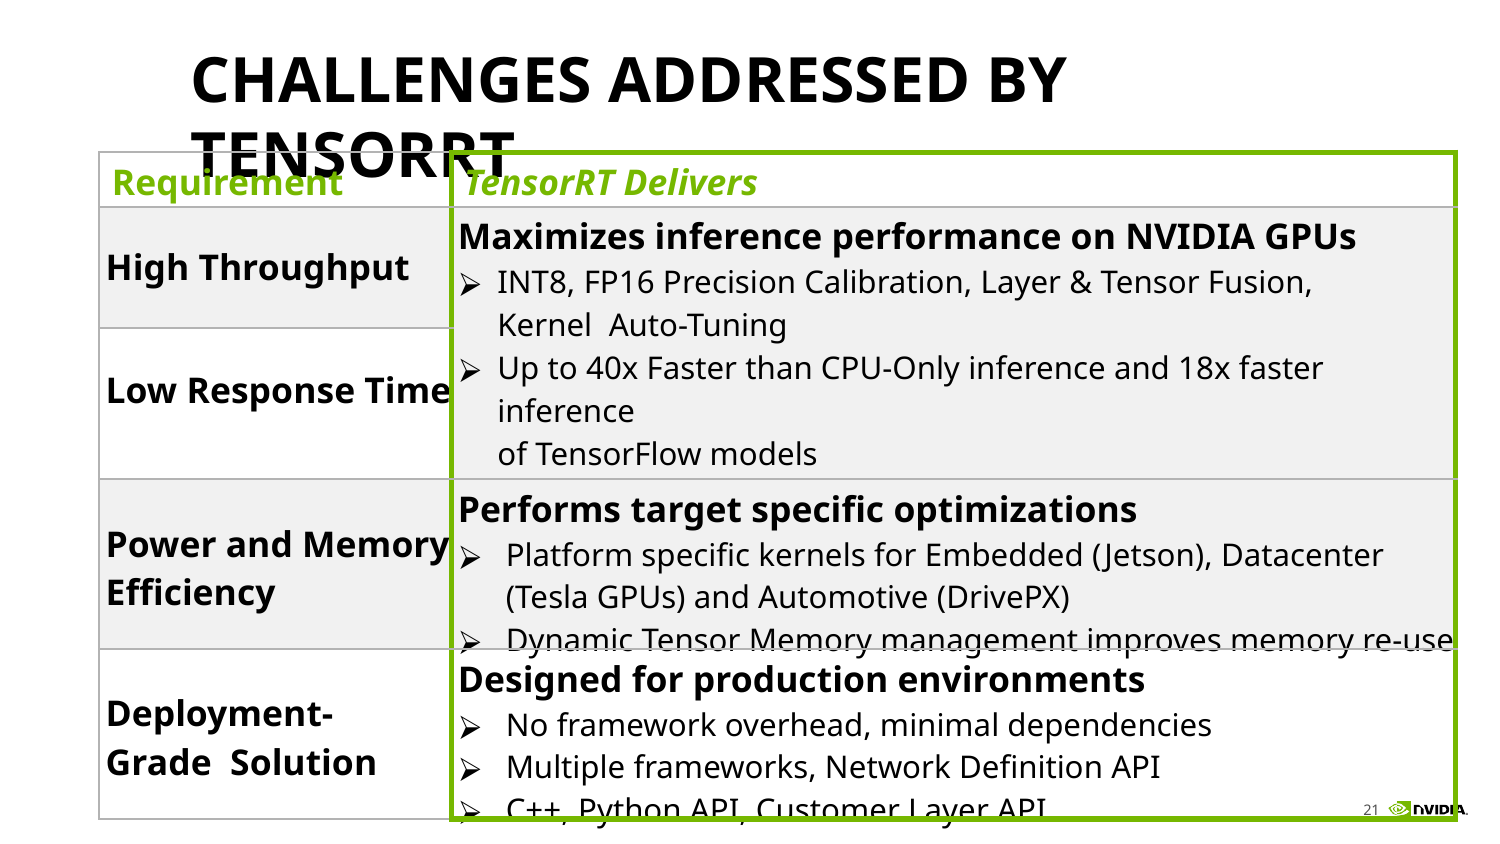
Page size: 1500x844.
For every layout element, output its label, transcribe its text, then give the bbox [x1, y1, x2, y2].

table_cell Deployment-Grade Solution [100, 650, 449, 818]
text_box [1387, 801, 1469, 817]
table_cell Performs target specific optimizations Platform specific kernels for Embedded (Jetson), Datacenter (Tesla GPUs) and Automotive (DrivePX) Dynamic Tensor Memory management improves memory re-use [454, 480, 1453, 648]
table_cell Power and Memory Efficiency [100, 480, 449, 648]
table_header Requirement [100, 153, 449, 206]
table_cell Low Response Time [100, 329, 449, 478]
table_cell Maximizes inference performance on NVIDIA GPUs INT8, FP16 Precision Calibration, Layer & Tensor Fusion, Kernel Auto-Tuning Up to 40x Faster than CPU-Only inference and 18x faster inference of TensorFlow models Under 7ms real-time latency [454, 208, 1453, 478]
table_cell Designed for production environments No framework overhead, minimal dependencies Multiple frameworks, Network Definition API C++, Python API, Customer Layer API [454, 650, 1453, 816]
table_header TensorRT Delivers [454, 155, 1453, 206]
table_cell High Throughput [100, 208, 449, 327]
title CHALLENGES ADDRESSED BY TENSORRT [188, 38, 1340, 151]
